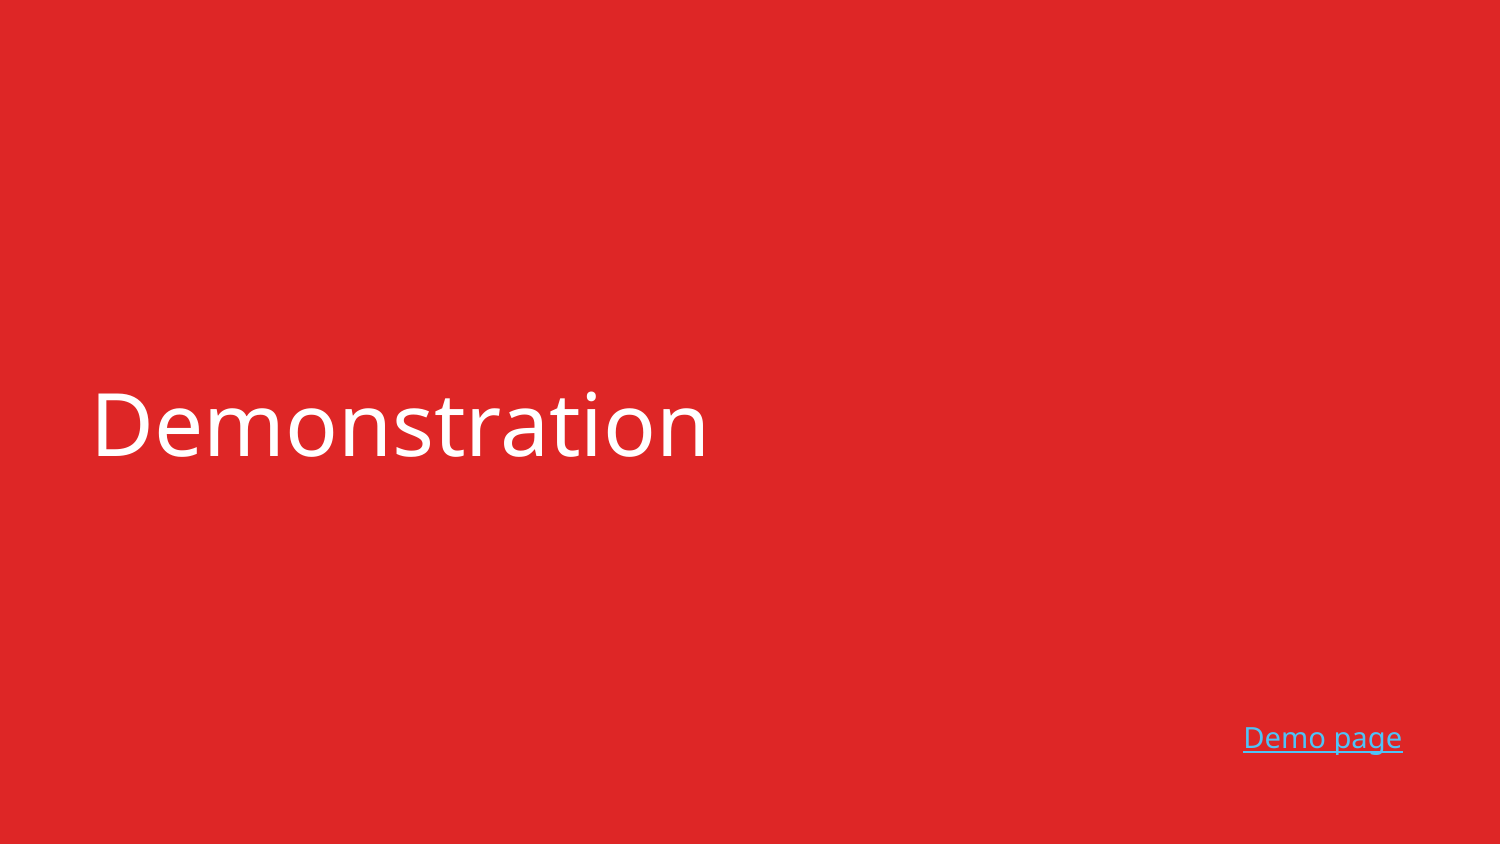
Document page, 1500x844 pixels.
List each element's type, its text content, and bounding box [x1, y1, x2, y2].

text_box Demo page [1228, 704, 1425, 770]
title Demonstration [75, 338, 1425, 505]
